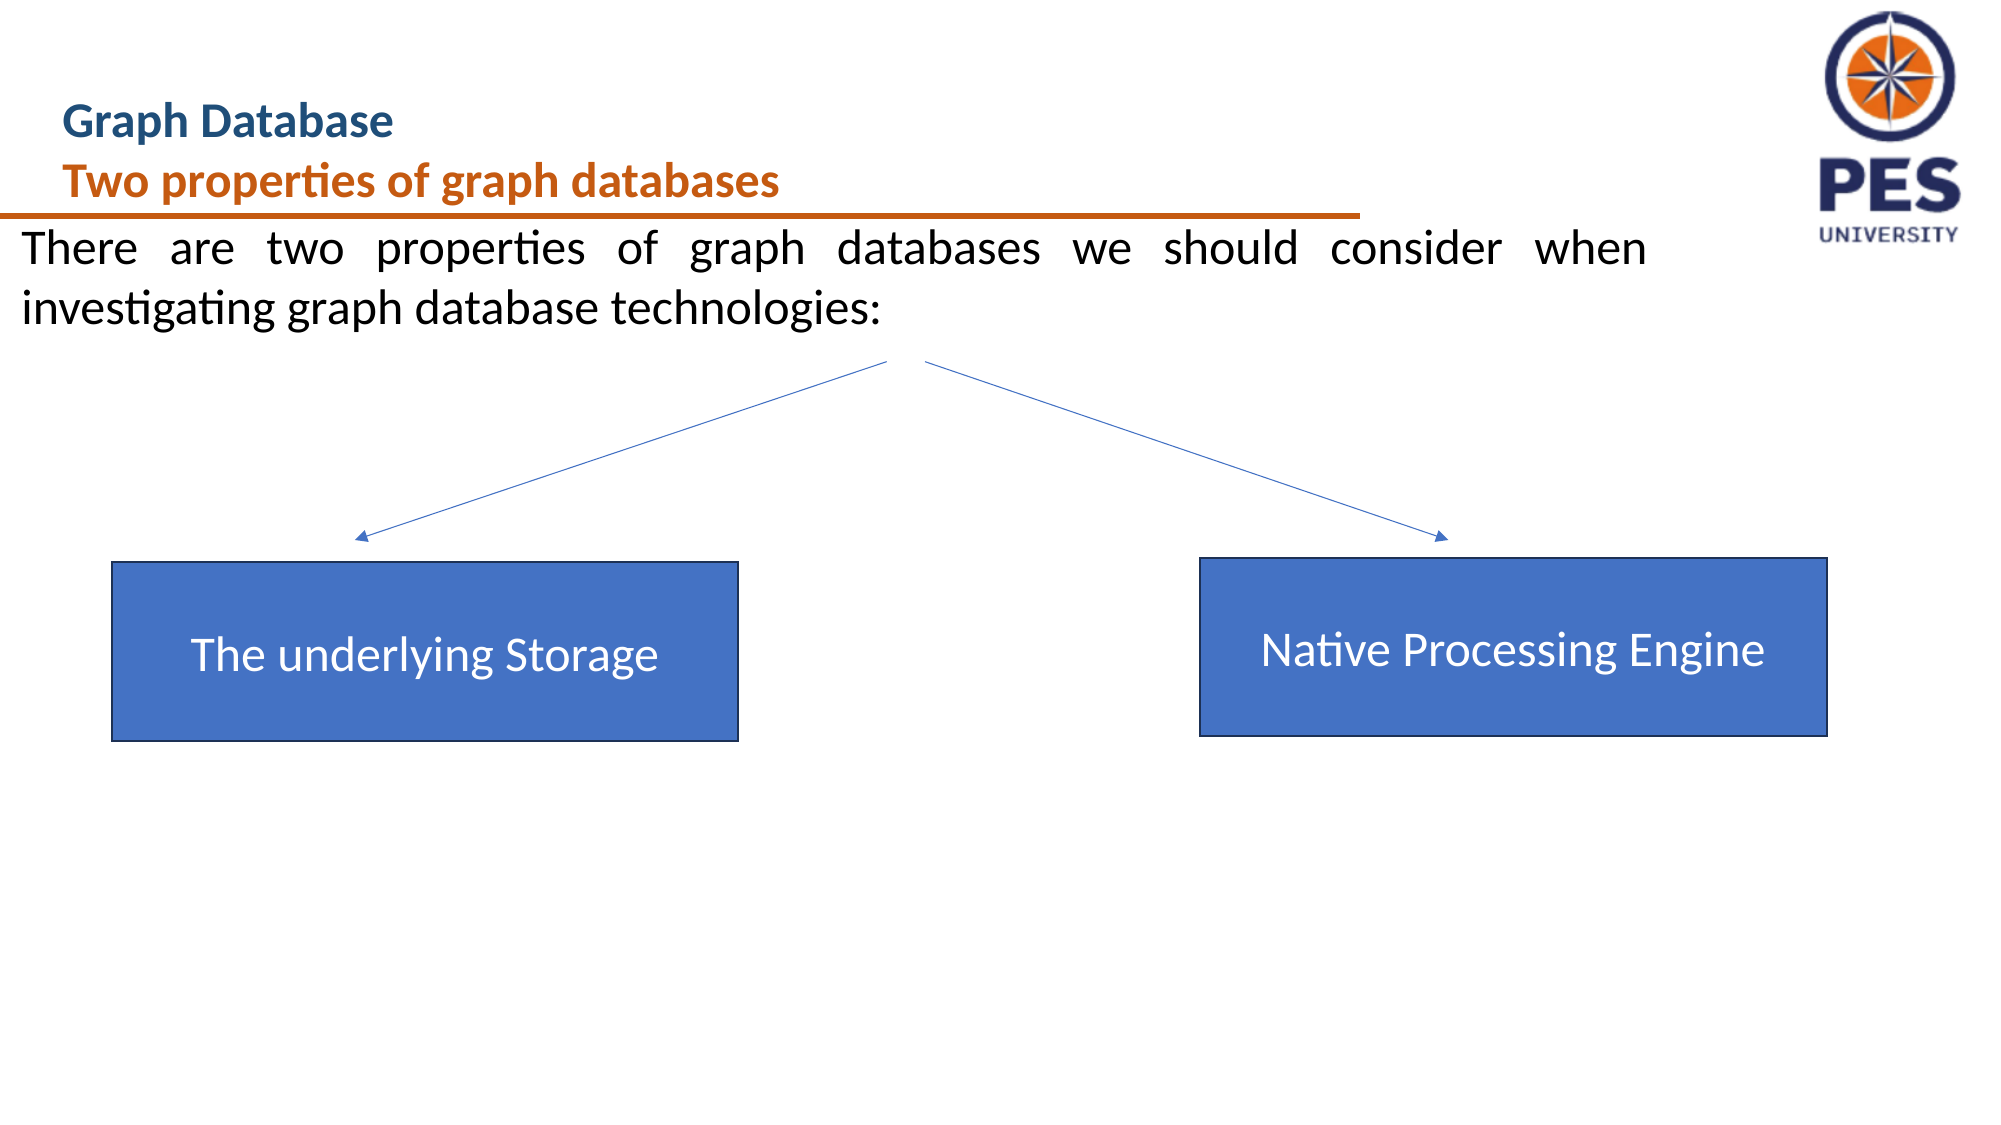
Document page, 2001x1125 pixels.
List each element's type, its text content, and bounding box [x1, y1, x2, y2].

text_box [354, 361, 887, 540]
text_box The underlying Storage [111, 561, 739, 742]
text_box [924, 361, 1449, 540]
text_box There are two properties of graph databases we should consider when investigating graph database technologies: [6, 207, 1664, 343]
text_box Native Processing Engine [1199, 557, 1828, 737]
picture [1785, 0, 2000, 276]
text_box Graph Database Two properties of graph databases [47, 79, 1361, 215]
